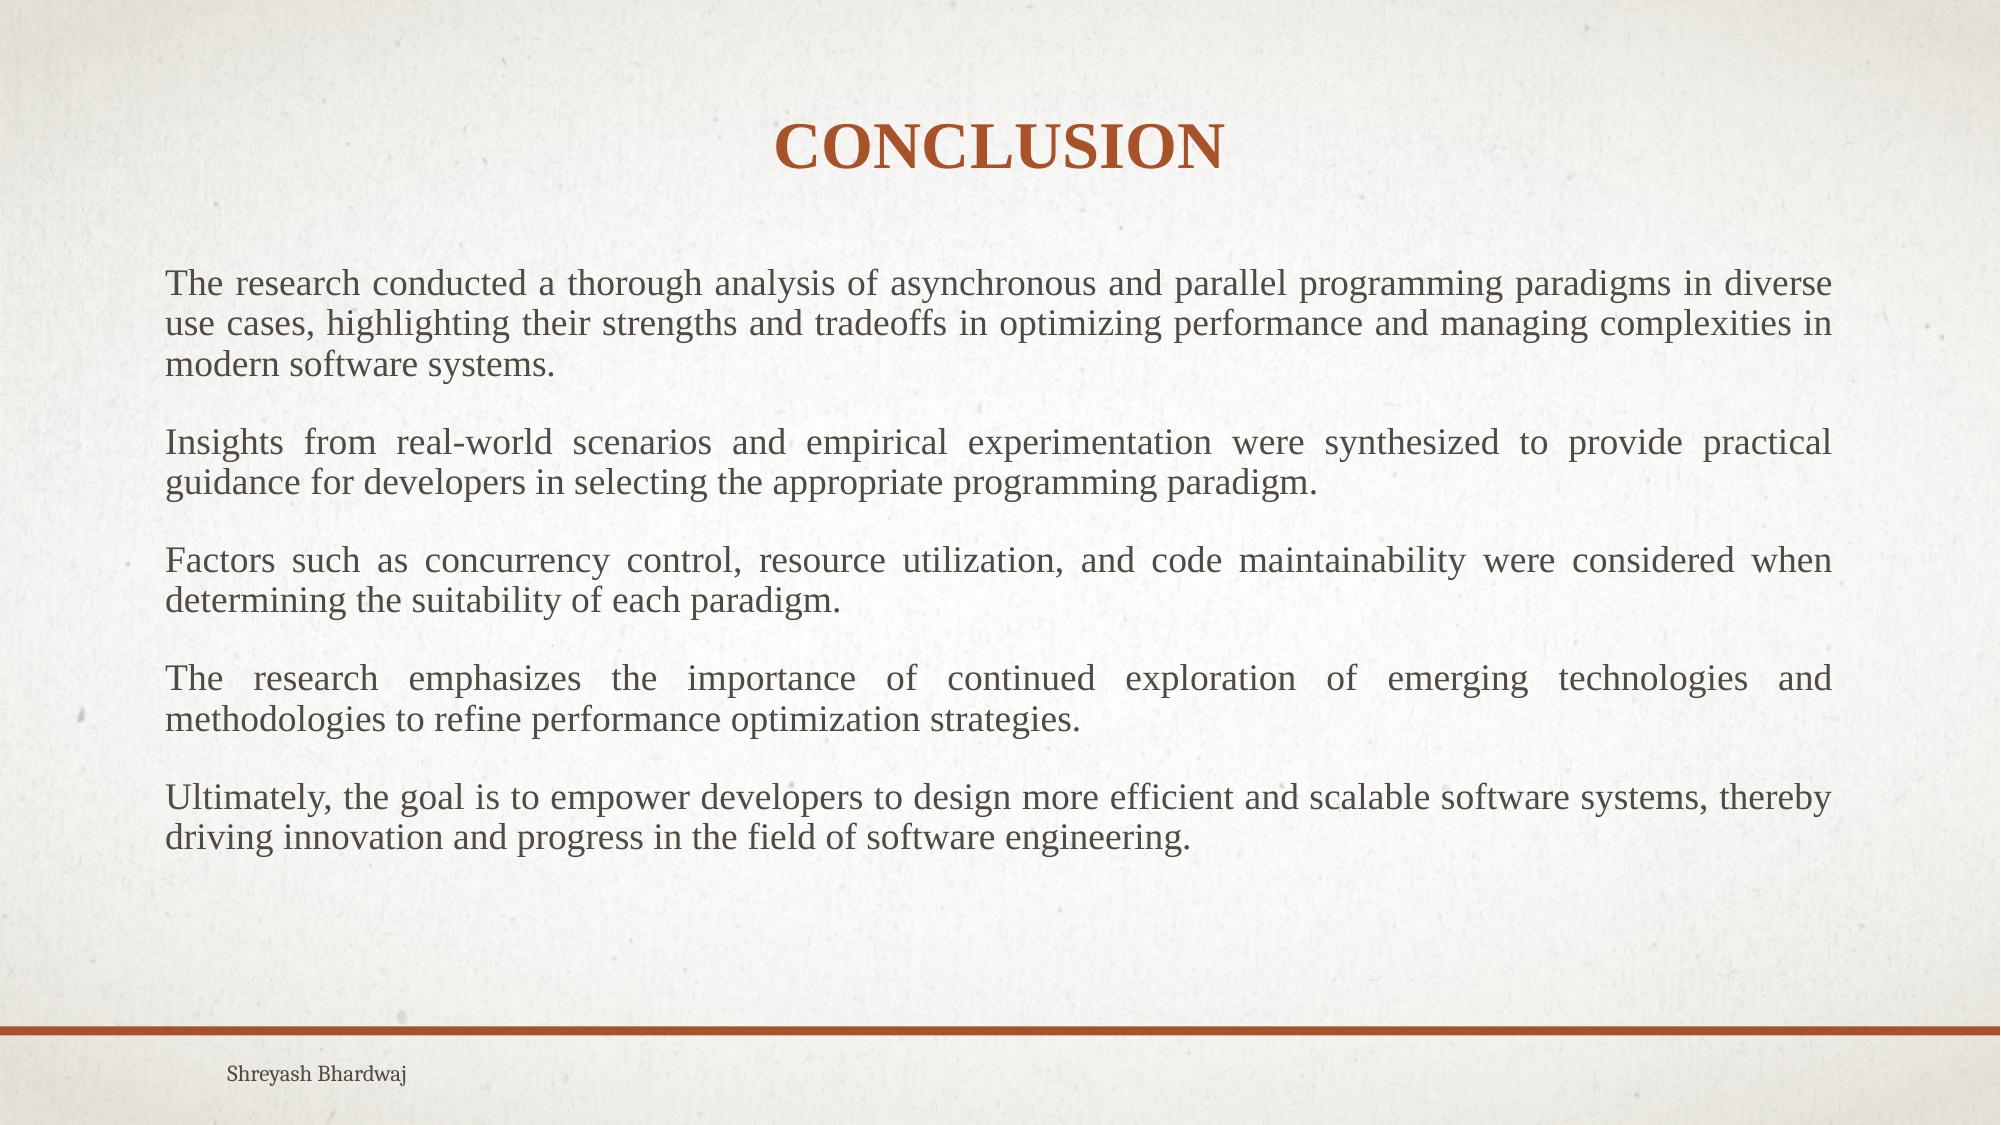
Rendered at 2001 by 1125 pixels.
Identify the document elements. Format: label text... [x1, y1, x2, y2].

title CONCLUSION [212, 102, 1788, 191]
list The research conducted a thorough analysis of asynchronous and parallel programming paradigms in diverse use cases, highlighting their strengths and tradeoffs in optimizing performance and managing complexities in modern software systems. Insights from real-world scenarios and empirical experimentation were synthesized to provide practical guidance for developers in selecting the appropriate programming paradigm. Factors such as concurrency control, resource utilization, and code maintainability were considered when determining the suitability of each paradigm. The research emphasizes the importance of continued exploration of emerging technologies and methodologies to refine performance optimization strategies. Ultimately, the goal is to empower developers to design more efficient and scalable software systems, thereby driving innovation and progress in the field of software engineering. [150, 255, 1850, 870]
footer Shreyash Bhardwaj [212, 1053, 1063, 1093]
picture [0, 0, 2001, 1125]
